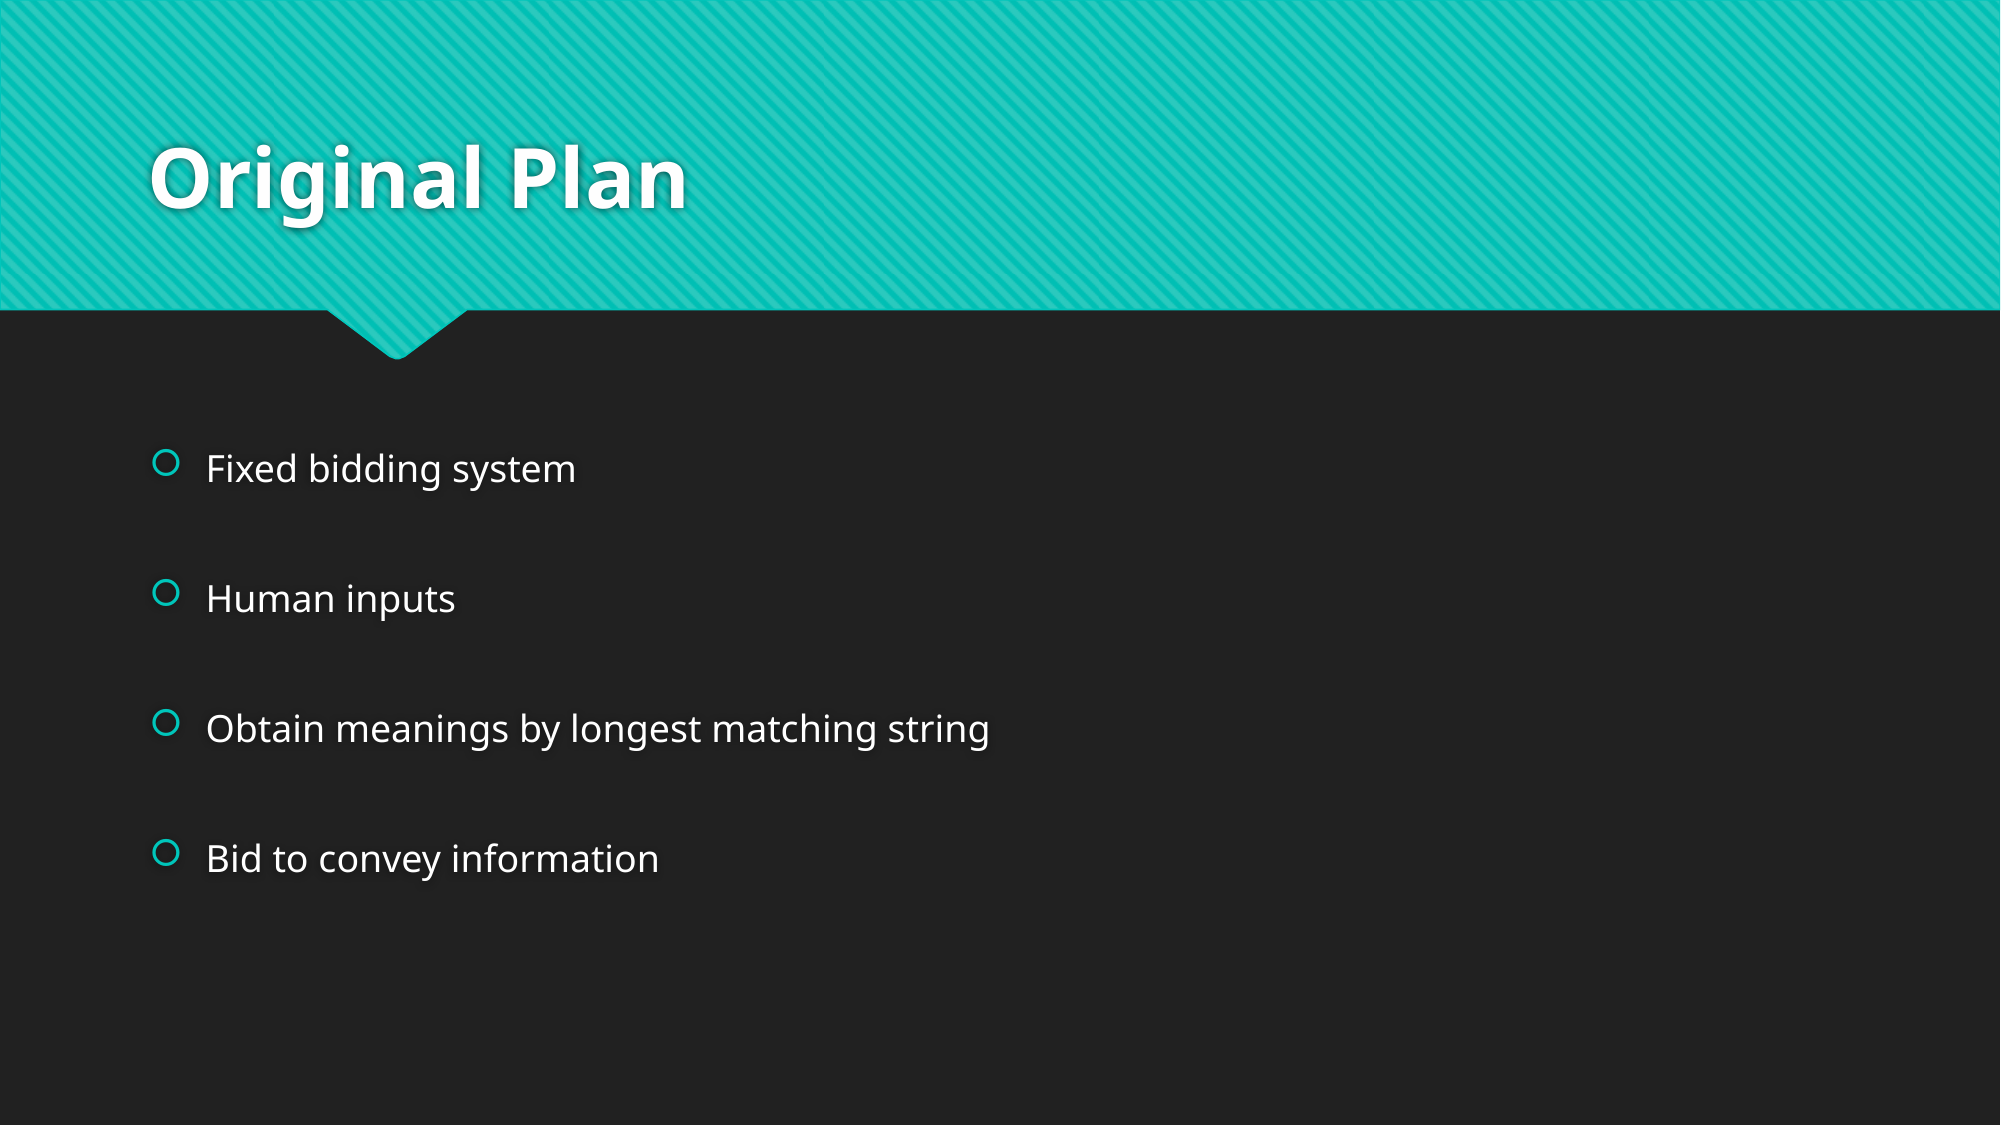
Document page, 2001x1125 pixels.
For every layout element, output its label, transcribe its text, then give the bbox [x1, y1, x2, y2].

list Fixed bidding system Human inputs Obtain meanings by longest matching string Bid to convey information [134, 364, 1866, 962]
title Original Plan [132, 73, 1868, 233]
